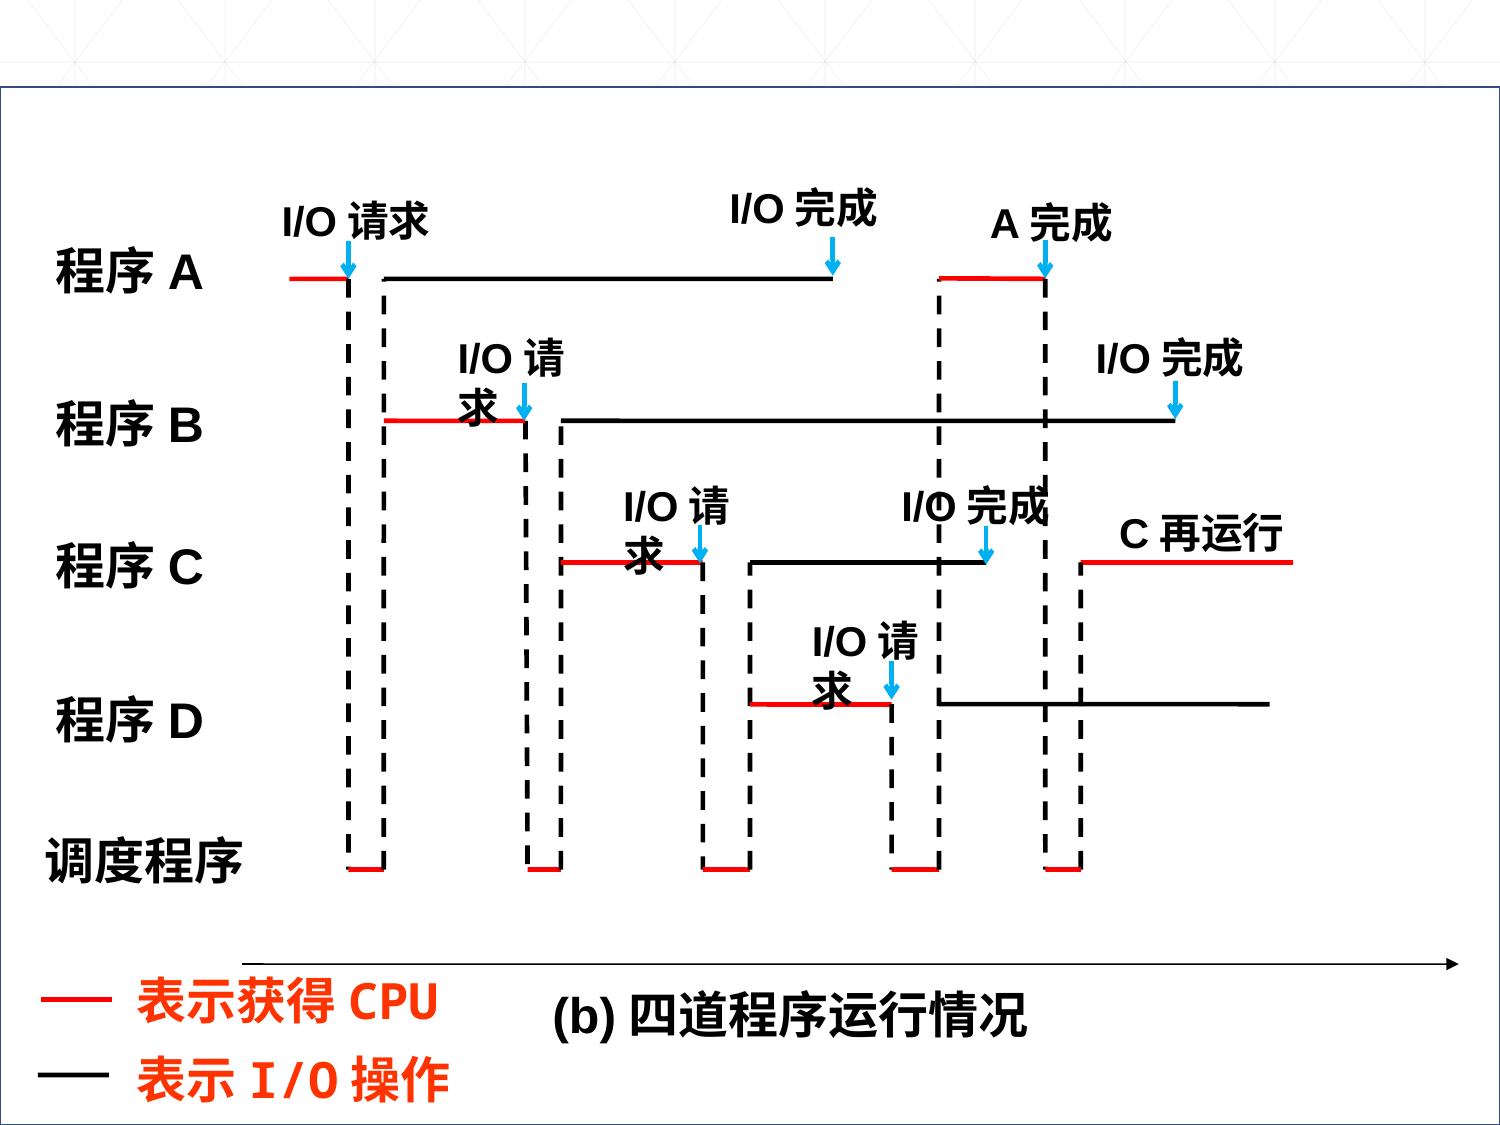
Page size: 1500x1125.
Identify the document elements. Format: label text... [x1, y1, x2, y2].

text_box I/O请求 [442, 324, 613, 440]
text_box 表示获得CPU [121, 961, 500, 1037]
text_box I/O完成 [714, 174, 916, 240]
text_box 程序D [41, 680, 290, 756]
text_box 程序C [41, 527, 278, 602]
text_box 程序A [41, 231, 266, 307]
text_box [500, 957, 1459, 971]
text_box A完成 [975, 189, 1188, 255]
text_box [0, 86, 1500, 1125]
text_box I/O请求 [797, 607, 967, 723]
text_box 程序B [41, 385, 278, 461]
text_box 表示I/O操作 [121, 1041, 500, 1116]
text_box (b)四道程序运行情况 [537, 976, 1140, 1051]
text_box I/O完成 [1080, 324, 1330, 390]
text_box I/O完成 [886, 472, 1088, 538]
text_box C再运行 [1104, 498, 1318, 564]
text_box I/O请求 [266, 187, 468, 253]
text_box I/O请求 [608, 472, 778, 588]
text_box 调度程序 [29, 822, 313, 898]
